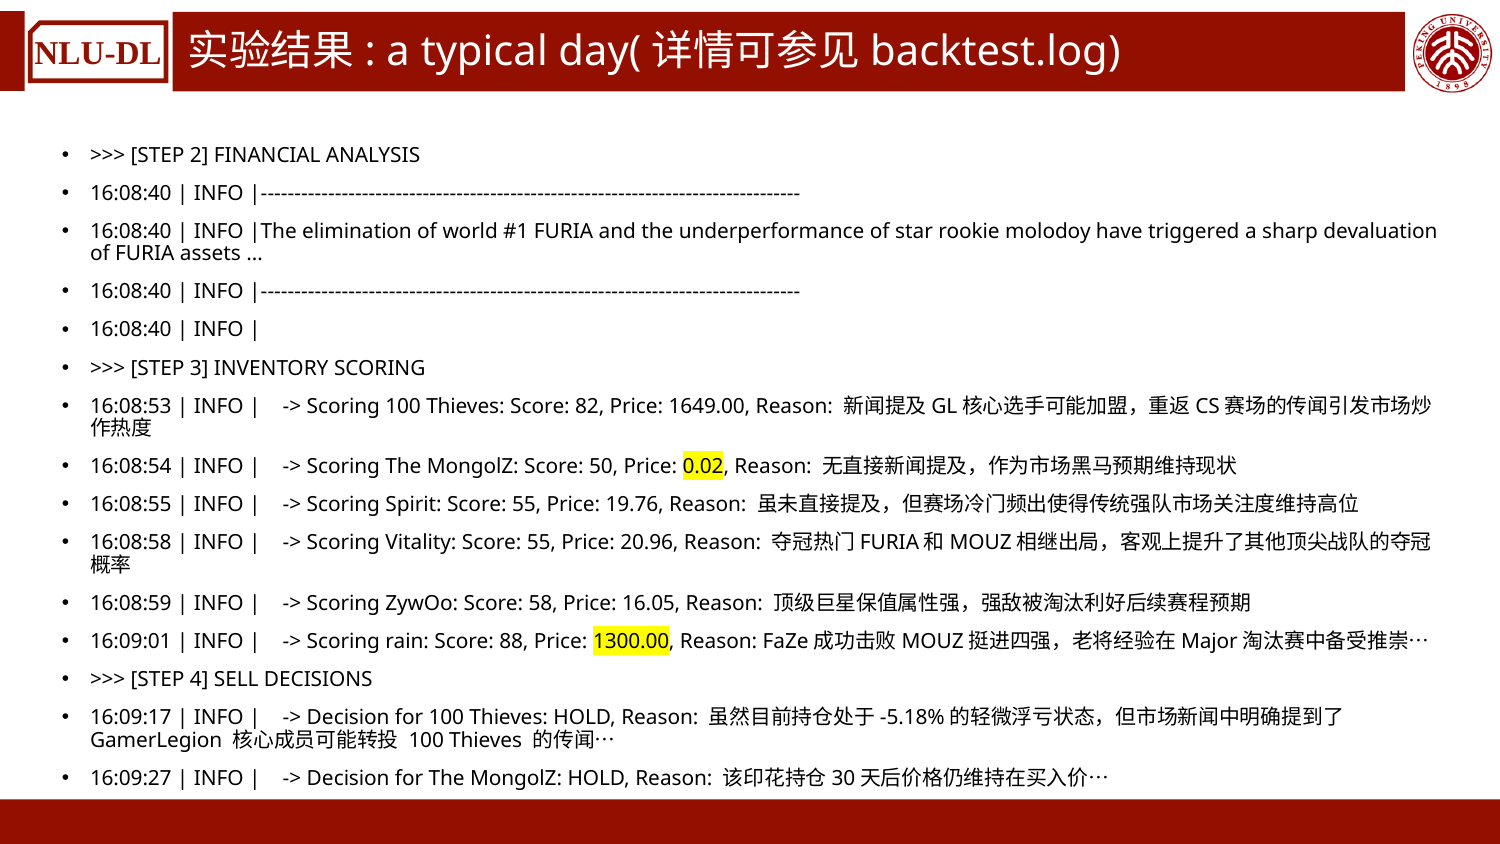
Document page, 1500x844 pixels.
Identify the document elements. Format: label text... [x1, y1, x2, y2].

list >>> [STEP 2] FINANCIAL ANALYSIS 16:08:40 | INFO |-------------------------------------------------------------------------------- 16:08:40 | INFO |The elimination of world #1 FURIA and the underperformance of star rookie molodoy have triggered a sharp devaluation of FURIA assets … 16:08:40 | INFO |-------------------------------------------------------------------------------- 16:08:40 | INFO | >>> [STEP 3] INVENTORY SCORING 16:08:53 | INFO | -> Scoring 100 Thieves: Score: 82, Price: 1649.00, Reason: 新闻提及GL核心选手可能加盟，重返CS赛场的传闻引发市场炒作热度 16:08:54 | INFO | -> Scoring The MongolZ: Score: 50, Price: 0.02, Reason: 无直接新闻提及，作为市场黑马预期维持现状 16:08:55 | INFO | -> Scoring Spirit: Score: 55, Price: 19.76, Reason: 虽未直接提及，但赛场冷门频出使得传统强队市场关注度维持高位 16:08:58 | INFO | -> Scoring Vitality: Score: 55, Price: 20.96, Reason: 夺冠热门FURIA和MOUZ相继出局，客观上提升了其他顶尖战队的夺冠概率 16:08:59 | INFO | -> Scoring ZywOo: Score: 58, Price: 16.05, Reason: 顶级巨星保值属性强，强敌被淘汰利好后续赛程预期 16:09:01 | INFO | -> Scoring rain: Score: 88, Price: 1300.00, Reason: FaZe成功击败MOUZ挺进四强，老将经验在Major淘汰赛中备受推崇… >>> [STEP 4] SELL DECISIONS 16:09:17 | INFO | -> Decision for 100 Thieves: HOLD, Reason: 虽然目前持仓处于-5.18%的轻微浮亏状态，但市场新闻中明确提到了 GamerLegion 核心成员可能转投 100 Thieves 的传闻… 16:09:27 | INFO | -> Decision for The MongolZ: HOLD, Reason: 该印花持仓30天后价格仍维持在买入价… [46, 136, 1453, 760]
title 实验结果: a typical day(详情可参见backtest.log) [172, 11, 1373, 92]
picture [1405, 12, 1499, 94]
